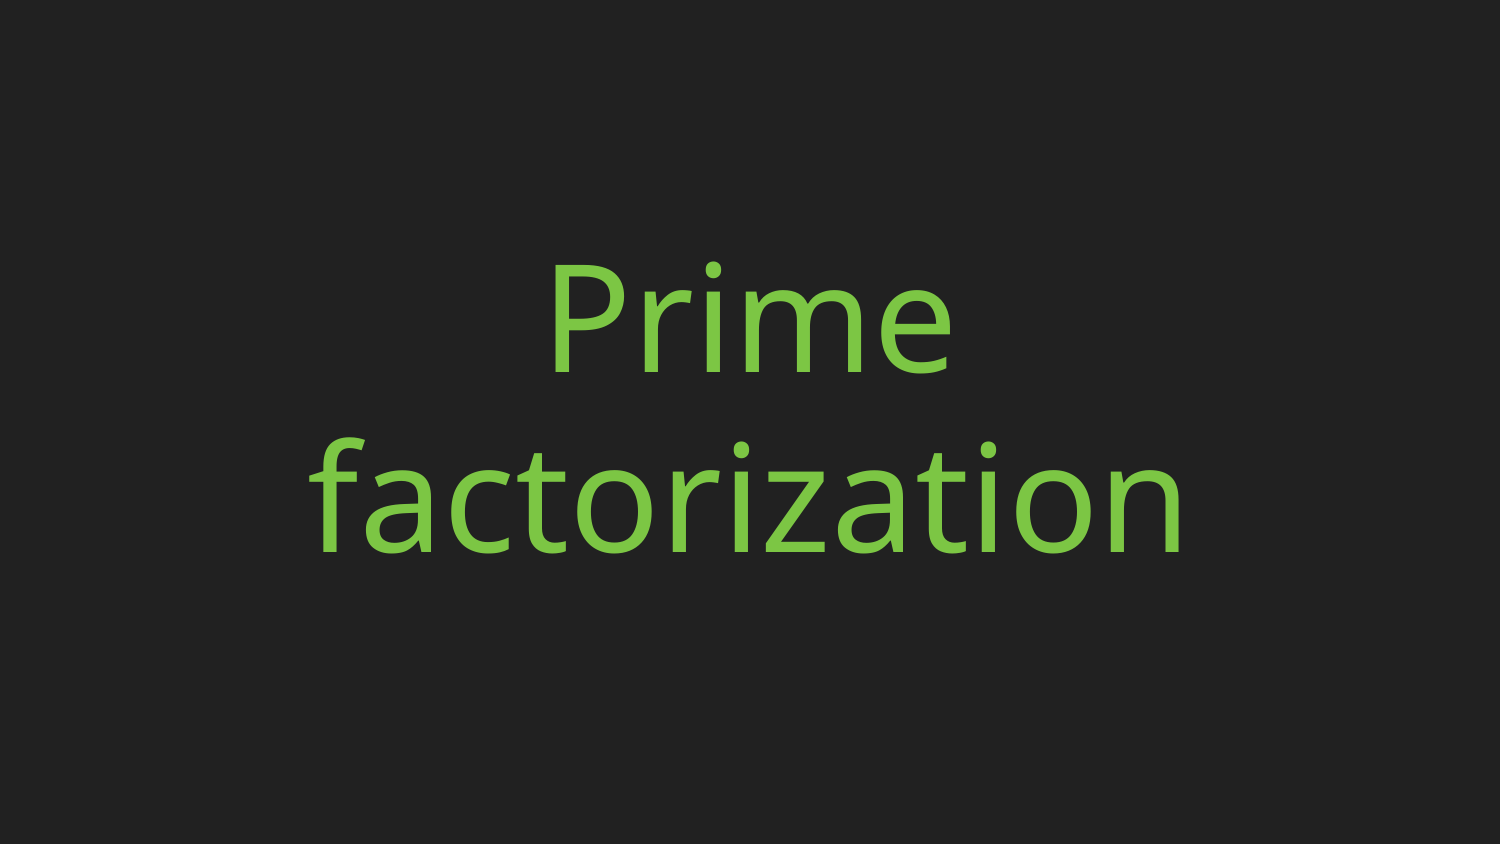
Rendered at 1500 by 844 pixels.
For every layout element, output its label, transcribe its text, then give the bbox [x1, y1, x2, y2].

title Prime factorization [148, 207, 1352, 636]
